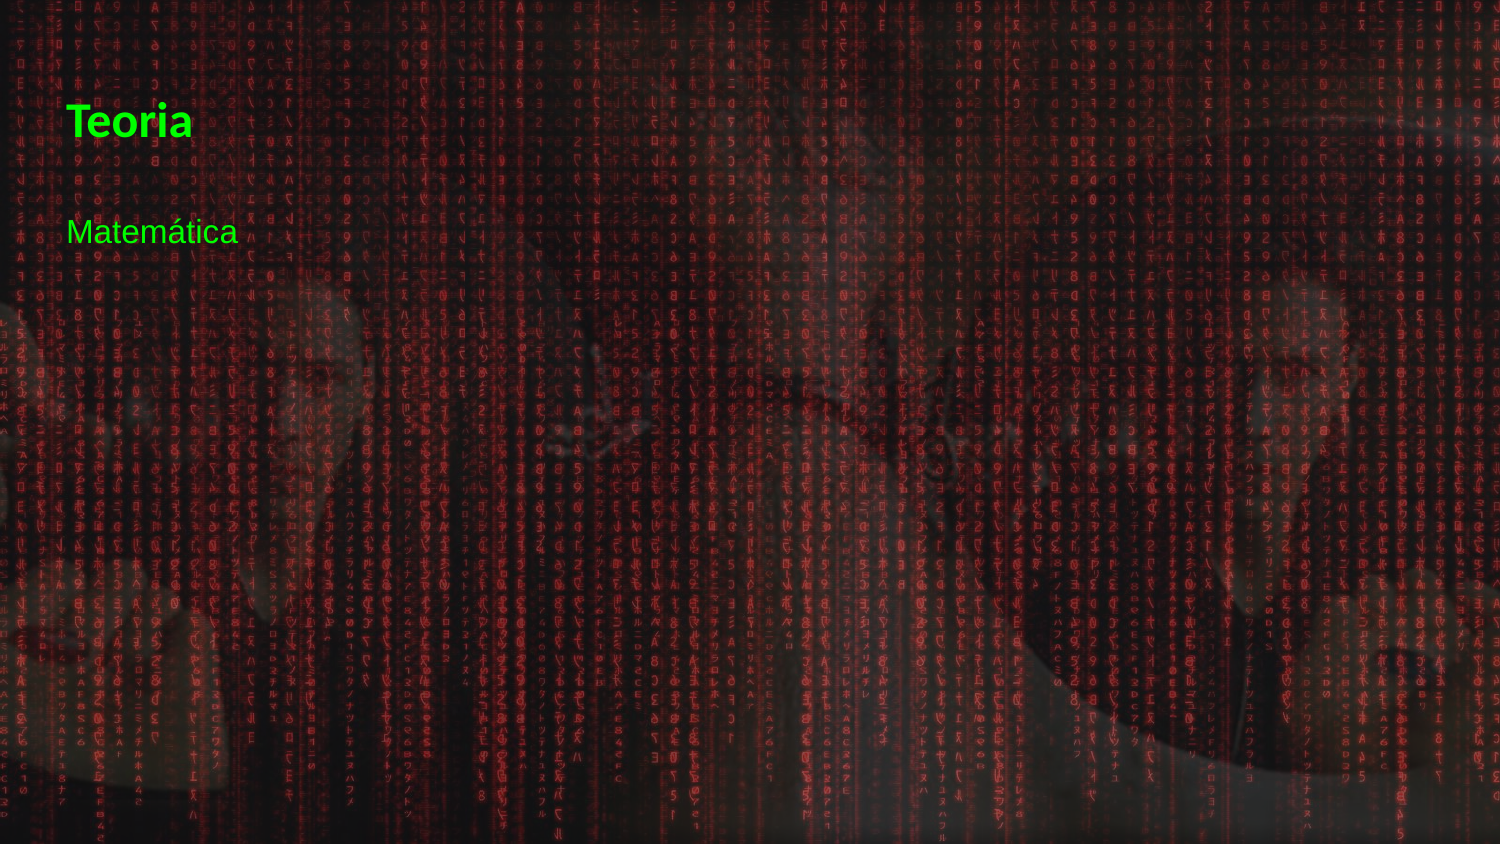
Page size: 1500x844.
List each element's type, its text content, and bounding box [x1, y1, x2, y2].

list Matemática [51, 189, 1449, 750]
title Teoria [51, 72, 1449, 167]
